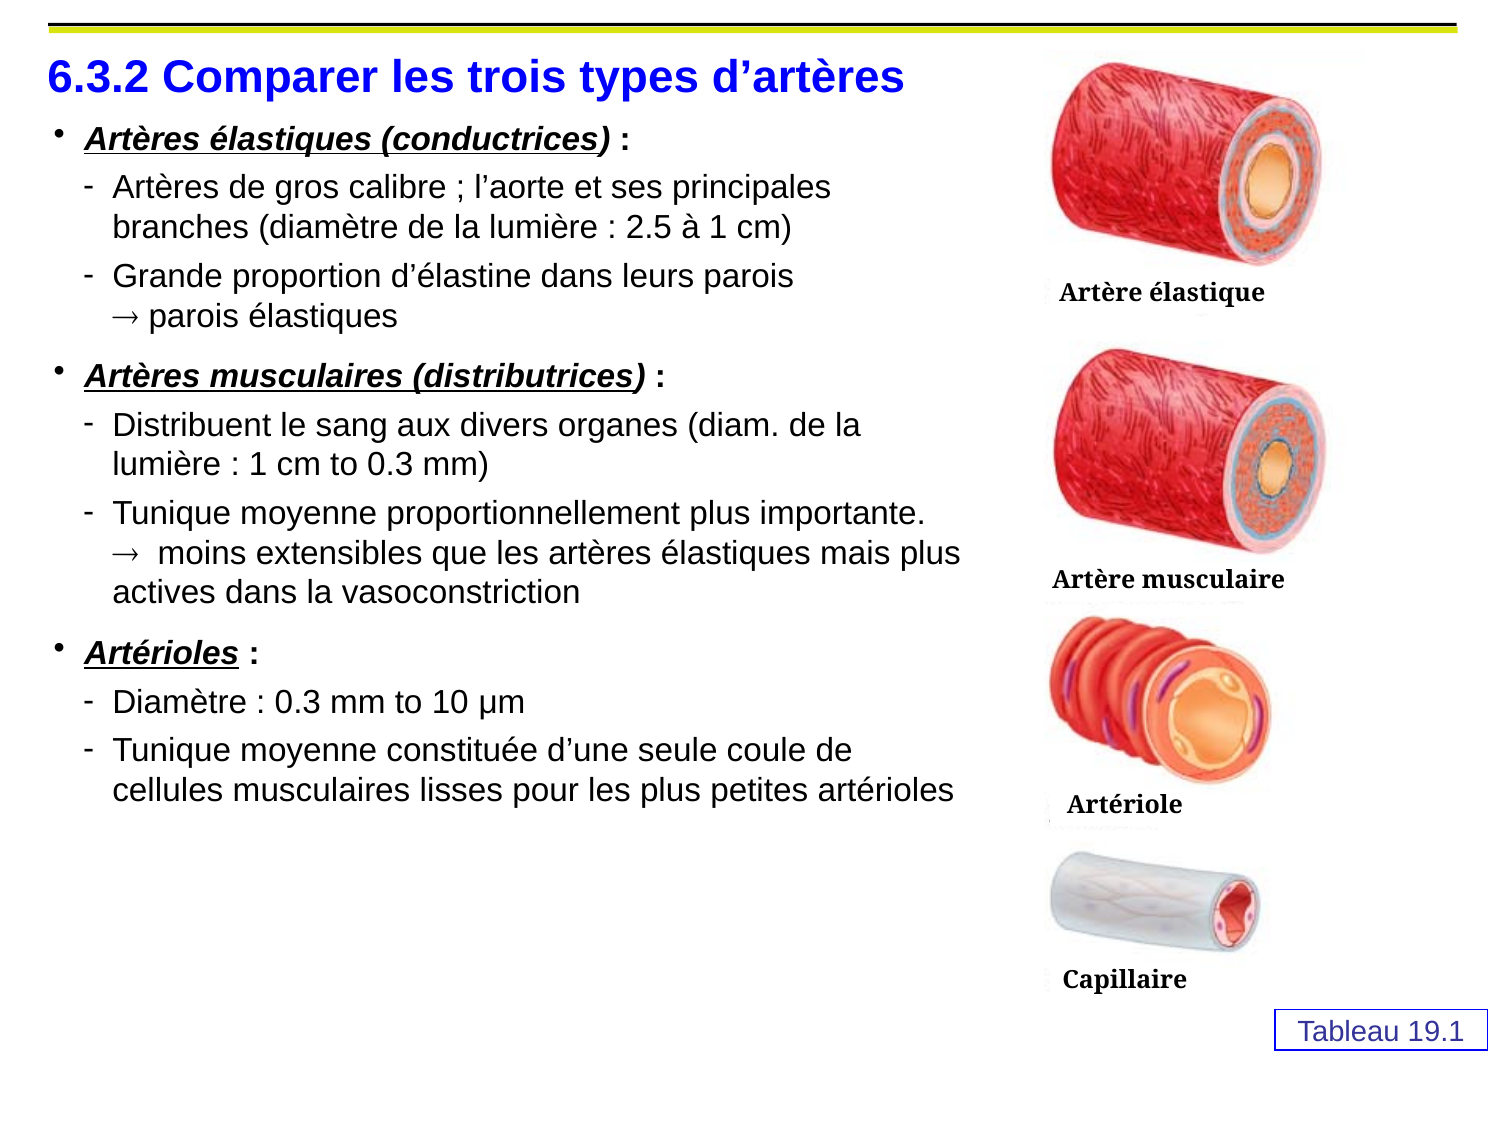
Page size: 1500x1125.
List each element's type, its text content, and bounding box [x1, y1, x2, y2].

text_box Artères élastiques (conductrices) : Artères de gros calibre ; l’aorte et ses principales branches (diamètre de la lumière : 2.5 à 1 cm) Grande proportion d’élastine dans leurs parois  parois élastiques Artères musculaires (distributrices) : Distribuent le sang aux divers organes (diam. de la lumière : 1 cm to 0.3 mm) Tunique moyenne proportionnellement plus importante.  moins extensibles que les artères élastiques mais plus actives dans la vasoconstriction Artérioles : Diamètre : 0.3 mm to 10 μm Tunique moyenne constituée d’une seule coule de cellules musculaires lisses pour les plus petites artérioles [38, 104, 982, 822]
text_box Tableau 19.1 [1274, 1009, 1488, 1051]
picture [1012, 49, 1365, 1000]
text_box 6.3.2 Comparer les trois types d’artères [32, 46, 1046, 104]
